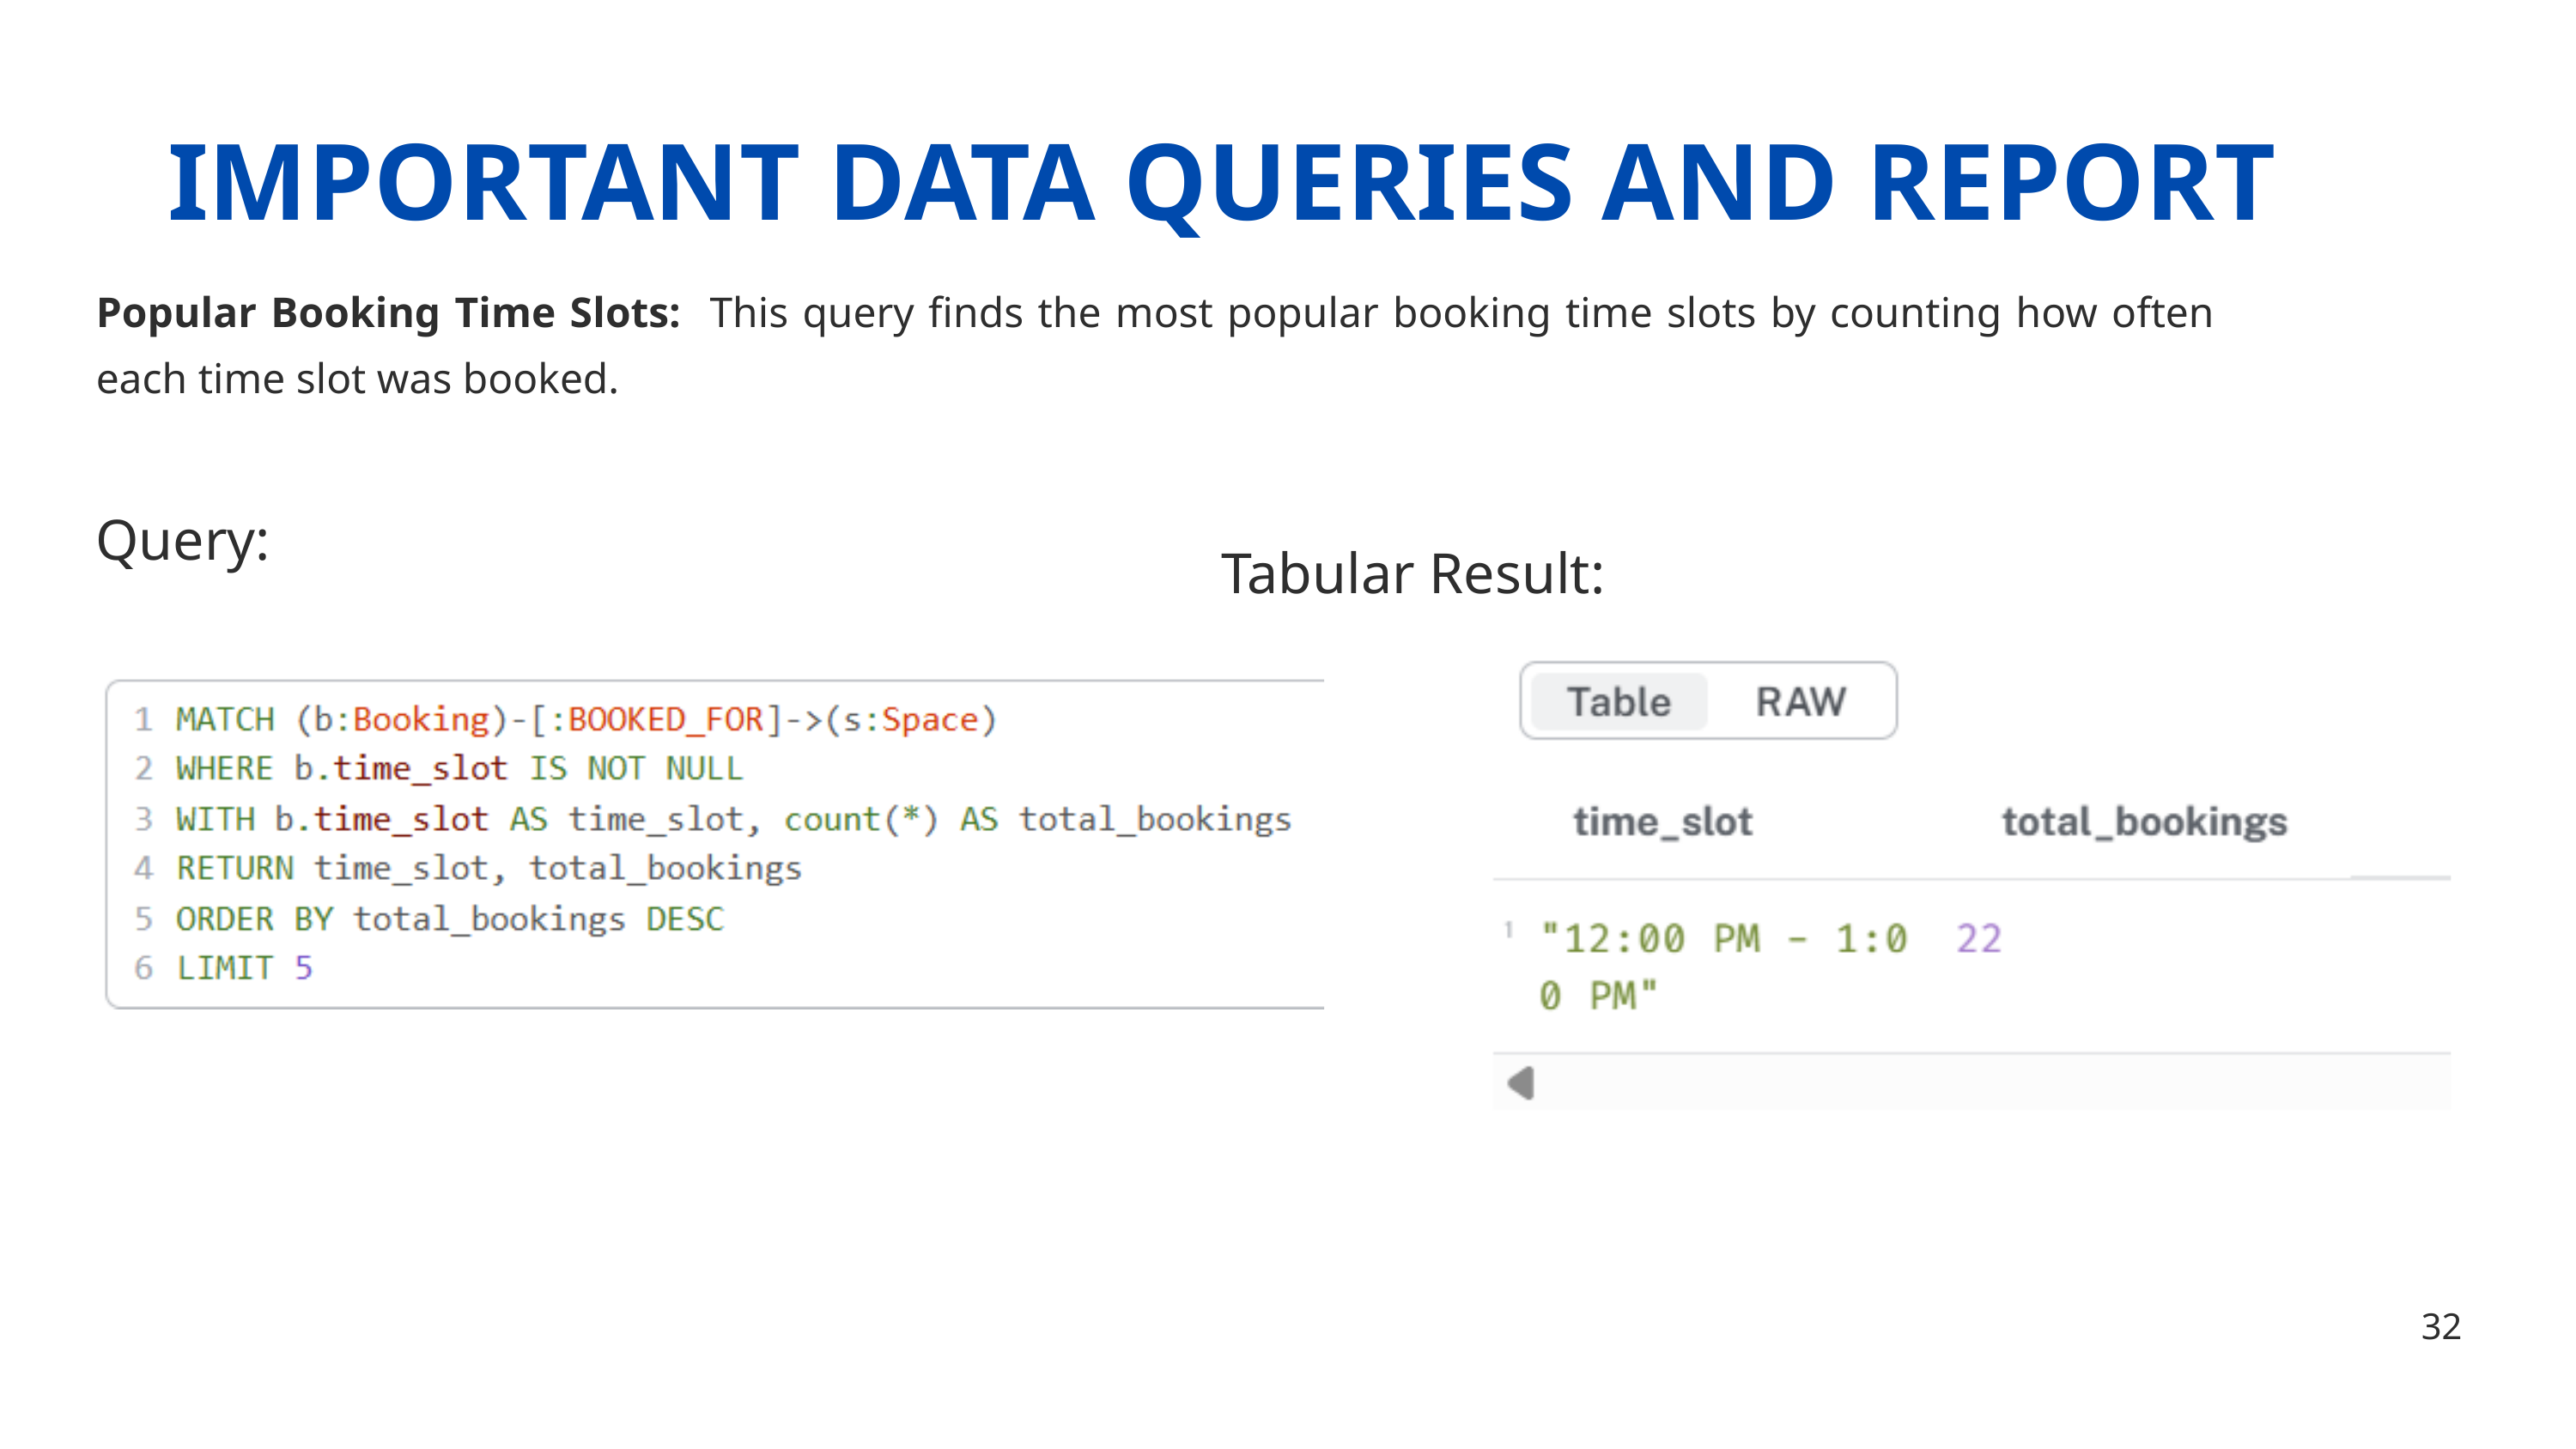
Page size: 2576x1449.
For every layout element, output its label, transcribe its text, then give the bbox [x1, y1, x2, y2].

text_box Popular Booking Time Slots: This query finds the most popular booking time slots by counting how often each time slot was booked. [95, 270, 2217, 468]
text_box 32 [2421, 1296, 2463, 1348]
text_box Query: [95, 482, 1962, 572]
text_box Tabular Result: [1221, 515, 1962, 604]
text_box IMPORTANT DATA QUERIES AND REPORT [167, 135, 2432, 241]
text_box [1473, 640, 2451, 1134]
text_box [95, 670, 1325, 1009]
